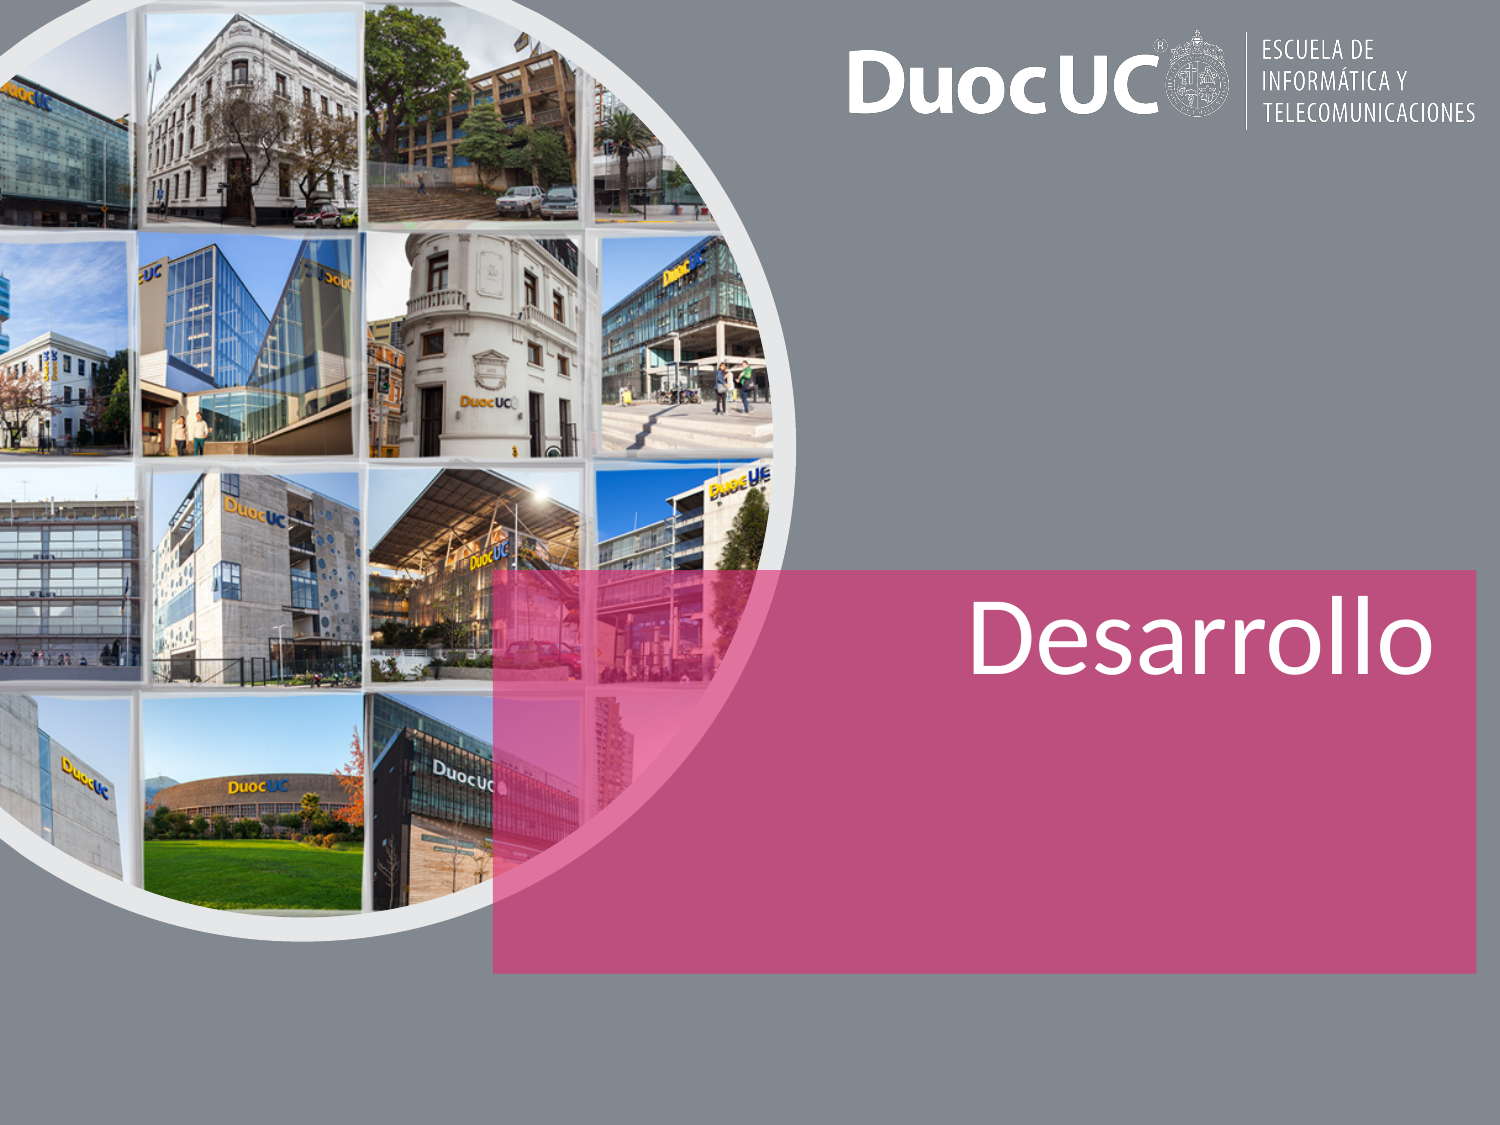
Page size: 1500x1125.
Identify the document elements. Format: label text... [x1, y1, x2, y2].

picture [849, 30, 1475, 130]
picture [0, 0, 774, 918]
title Desarrollo [492, 570, 1477, 974]
